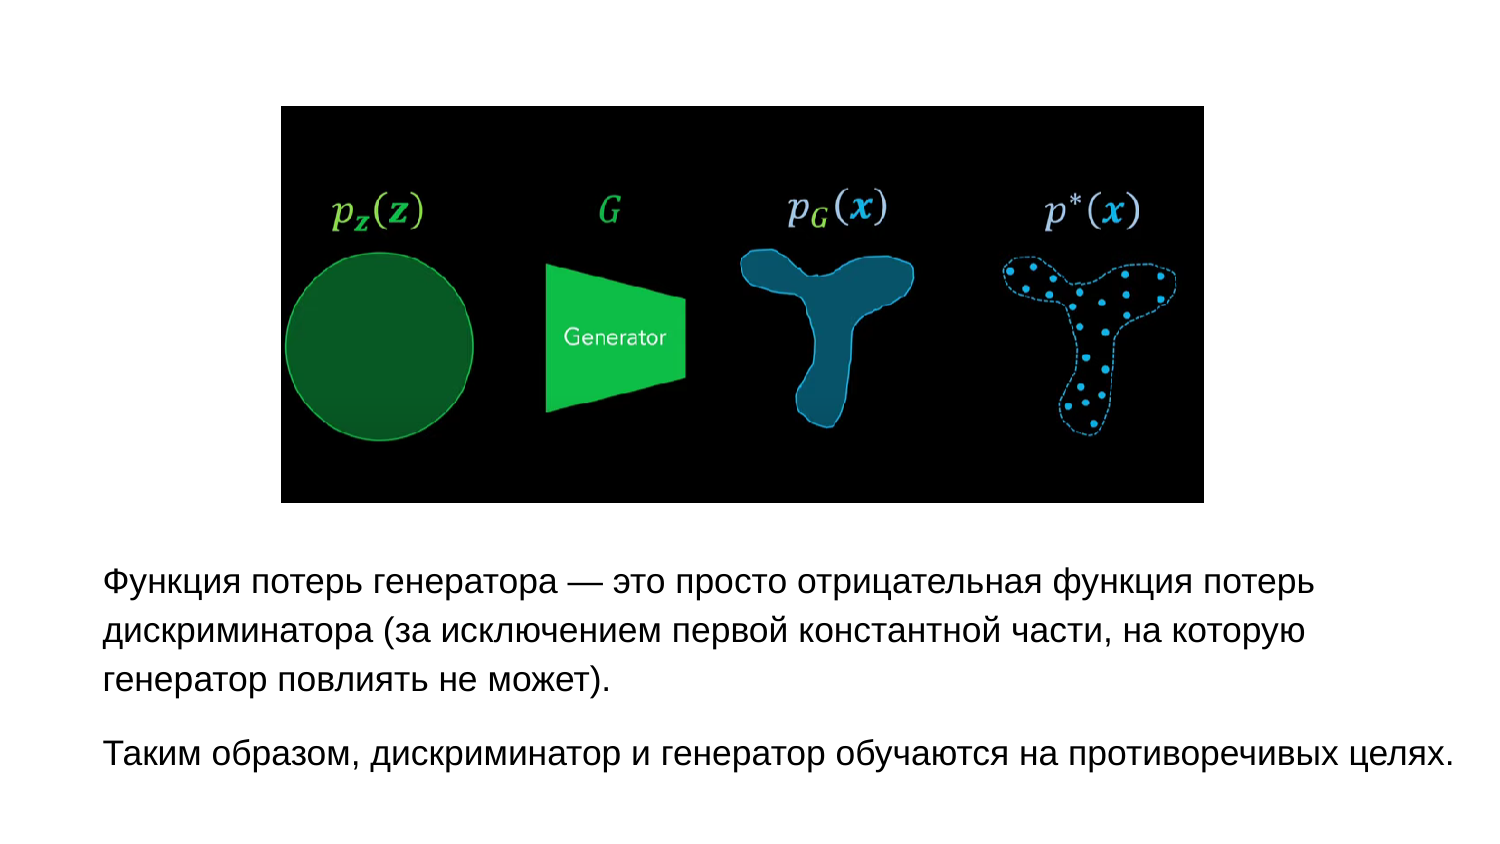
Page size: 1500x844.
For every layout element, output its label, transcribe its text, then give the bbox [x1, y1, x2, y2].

text_box Функция потерь генератора — это просто отрицательная функция потерь дискриминатора (за исключением первой константной части, на которую генератор повлиять не может). Таким образом, дискриминатор и генератор обучаются на противоречивых целях. [87, 536, 1484, 744]
picture [280, 106, 1205, 504]
